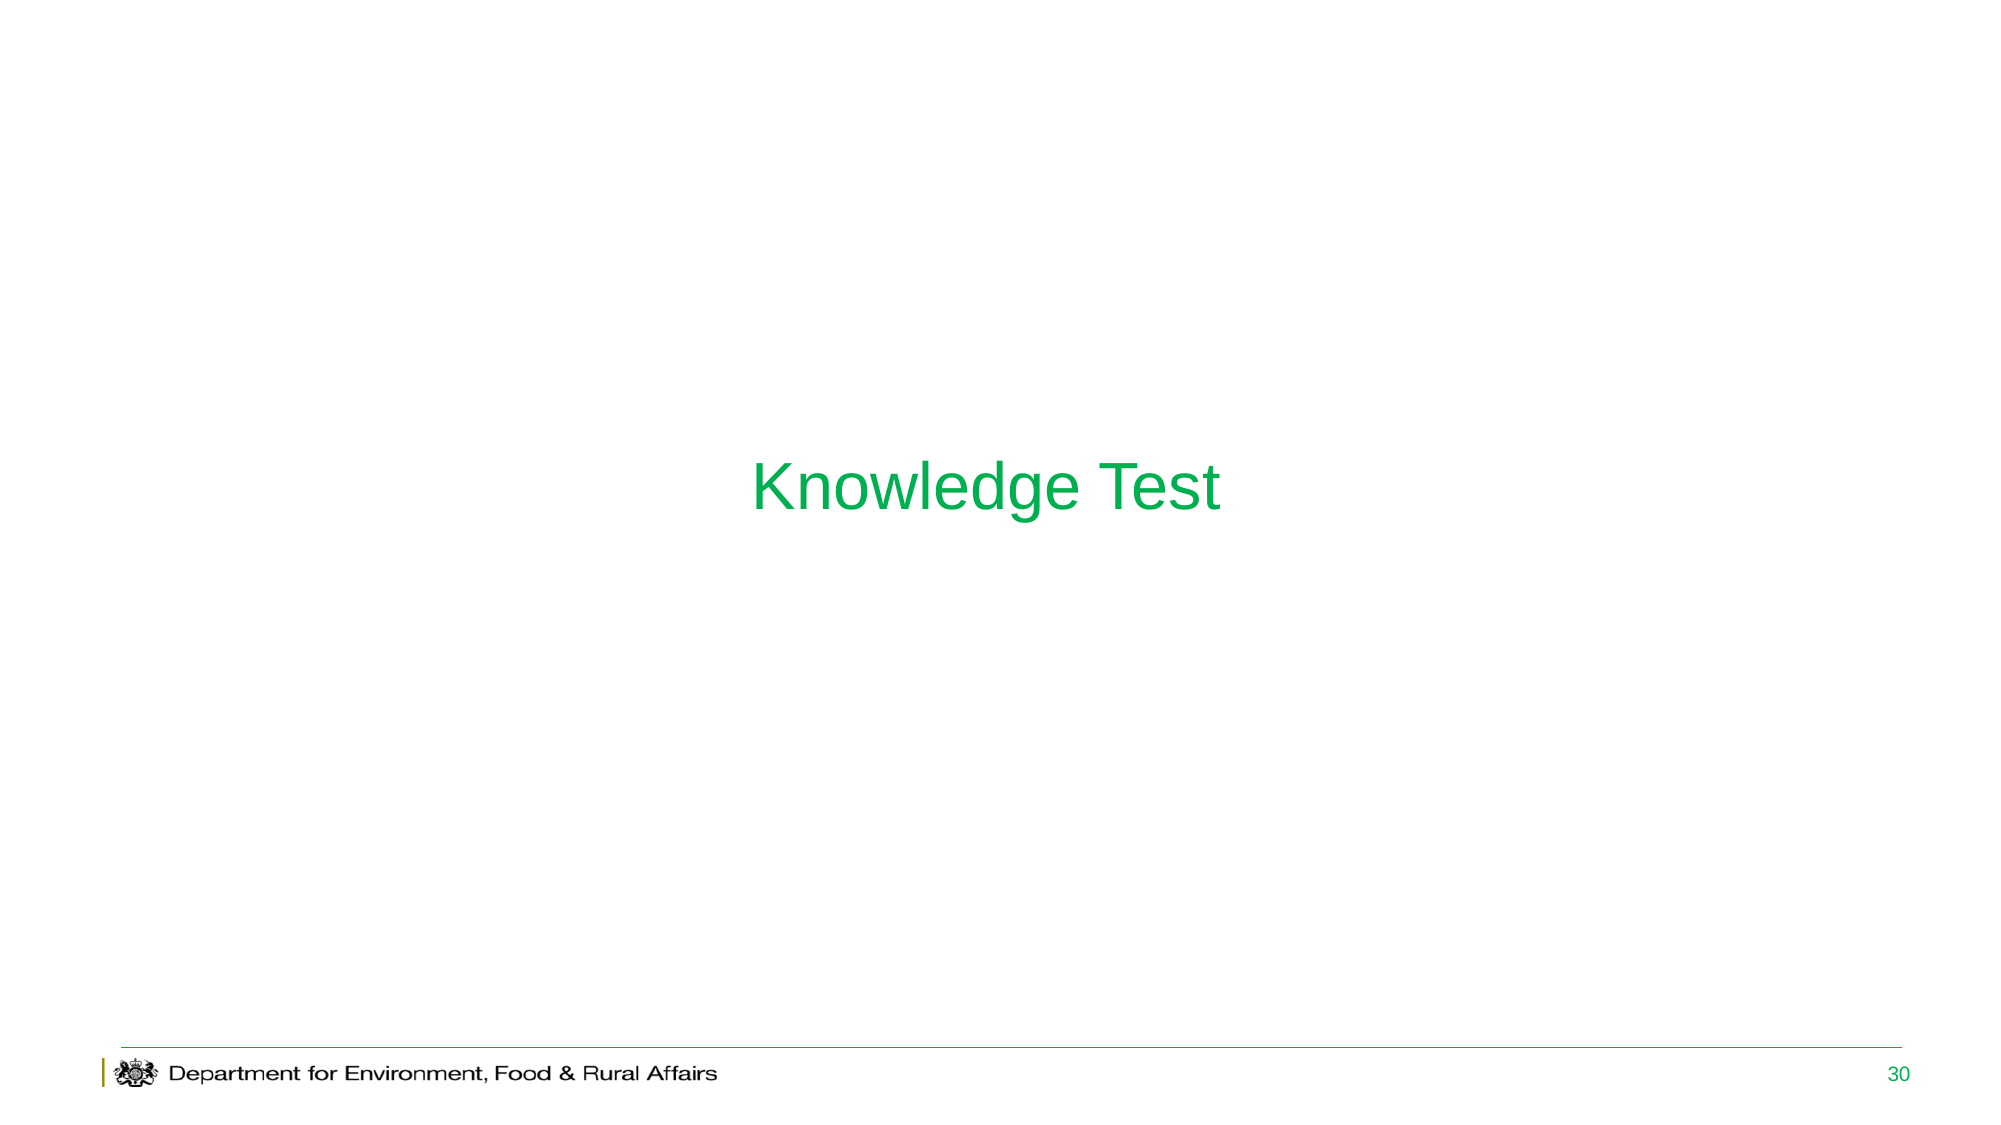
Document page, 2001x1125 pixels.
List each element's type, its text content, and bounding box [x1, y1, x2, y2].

title Knowledge Test [308, 444, 1665, 524]
picture [102, 1058, 717, 1087]
slide_number 30 [1835, 1042, 1926, 1103]
